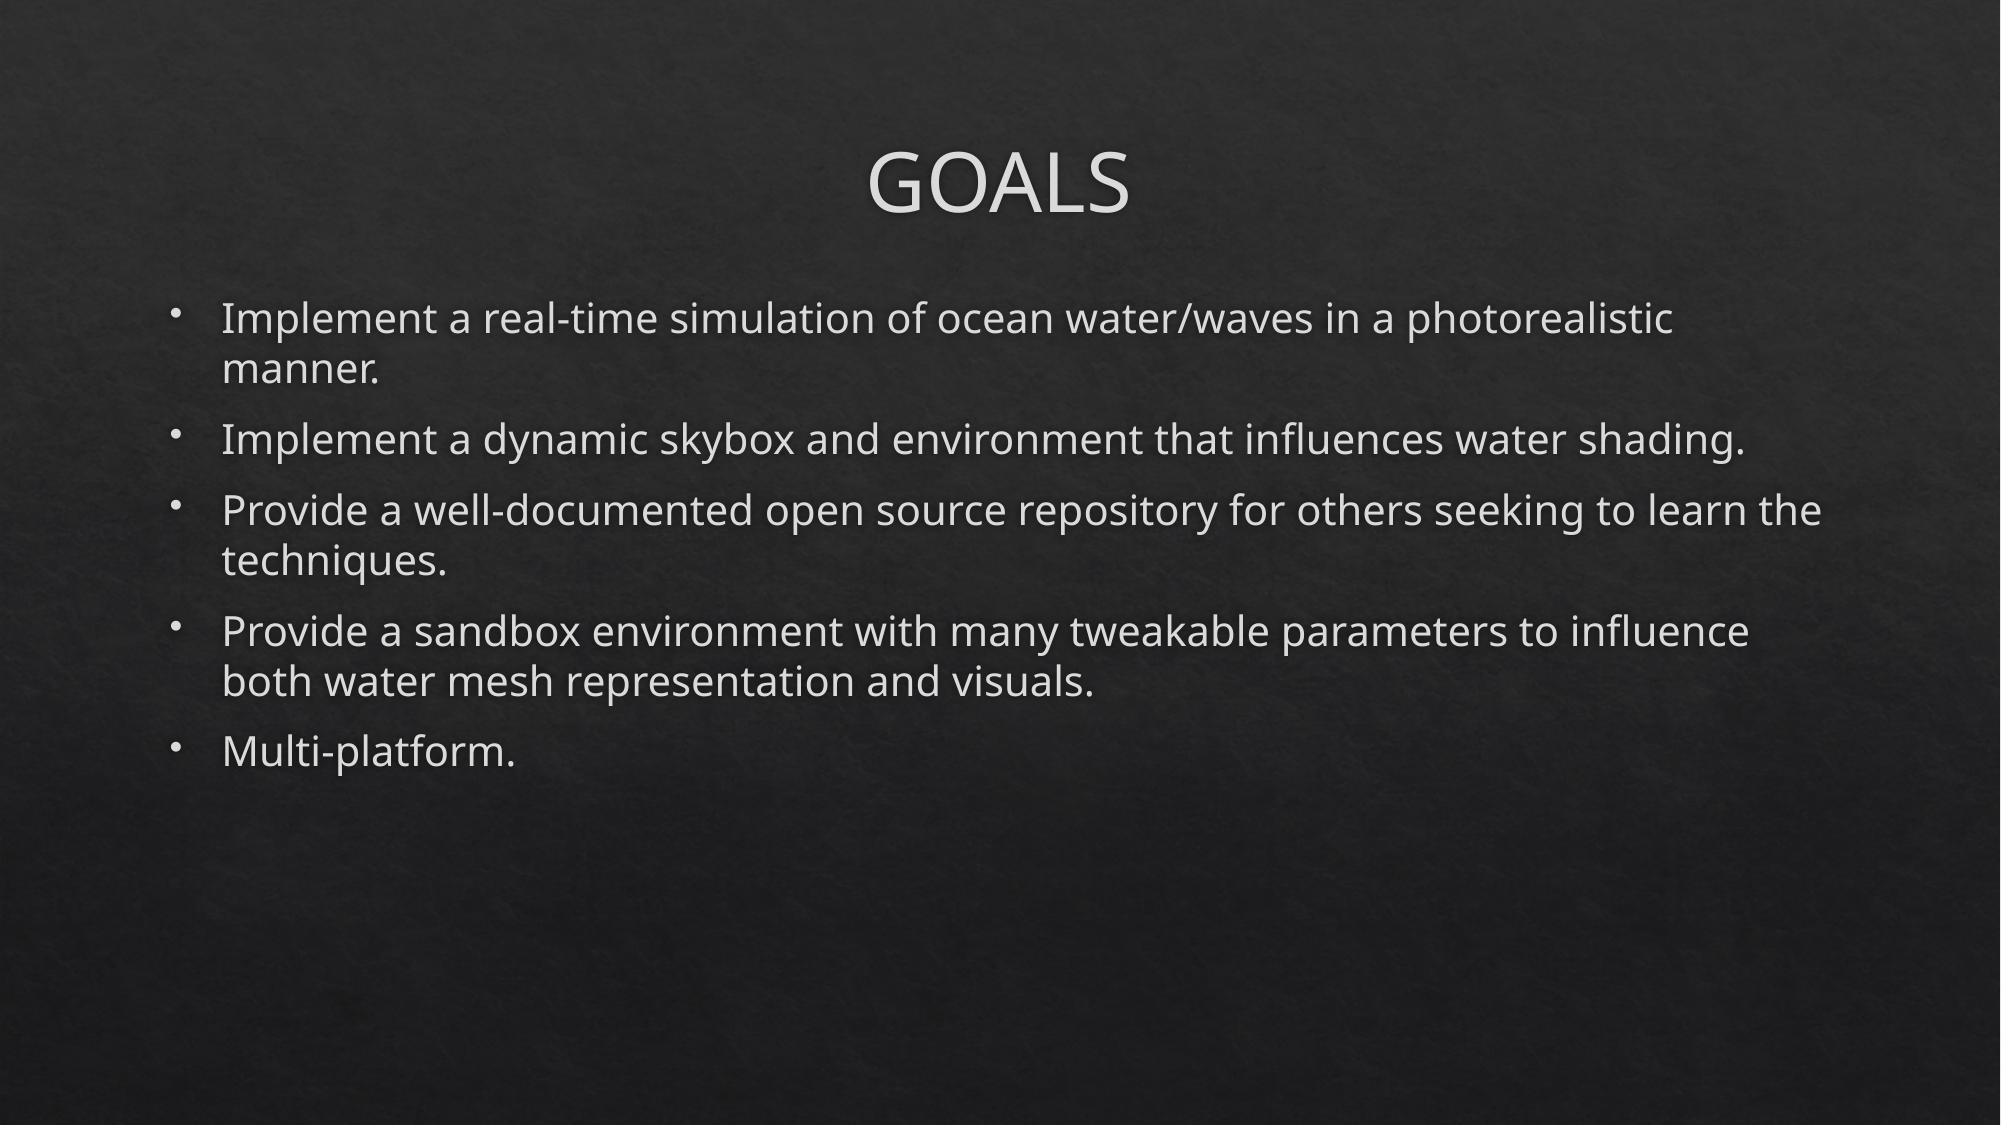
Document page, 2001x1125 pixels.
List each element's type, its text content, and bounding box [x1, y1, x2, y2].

title GOALS [149, 99, 1849, 260]
list Implement a real-time simulation of ocean water/waves in a photorealistic manner. Implement a dynamic skybox and environment that influences water shading. Provide a well-documented open source repository for others seeking to learn the techniques. Provide a sandbox environment with many tweakable parameters to influence both water mesh representation and visuals. Multi-platform. [149, 284, 1849, 950]
